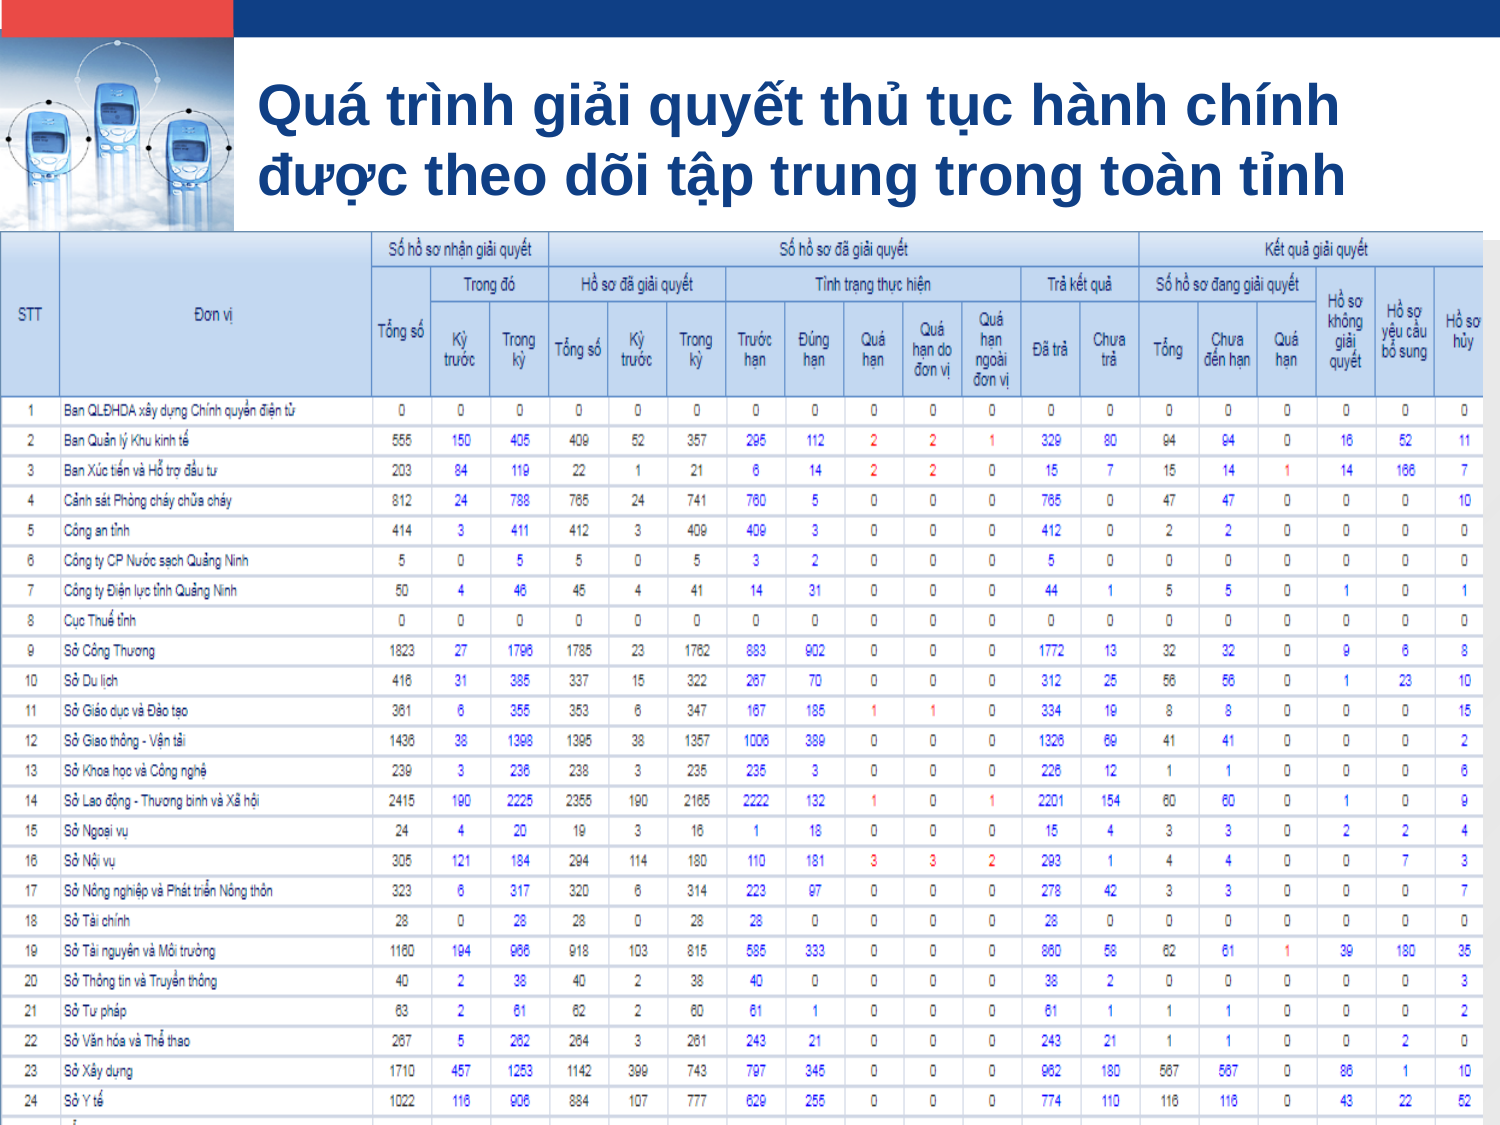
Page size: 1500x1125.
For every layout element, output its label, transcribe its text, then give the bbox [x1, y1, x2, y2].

picture [0, 29, 1483, 1125]
title Quá trình giải quyết thủ tục hành chính được theo dõi tập trung trong toàn tỉnh [242, 66, 1439, 209]
